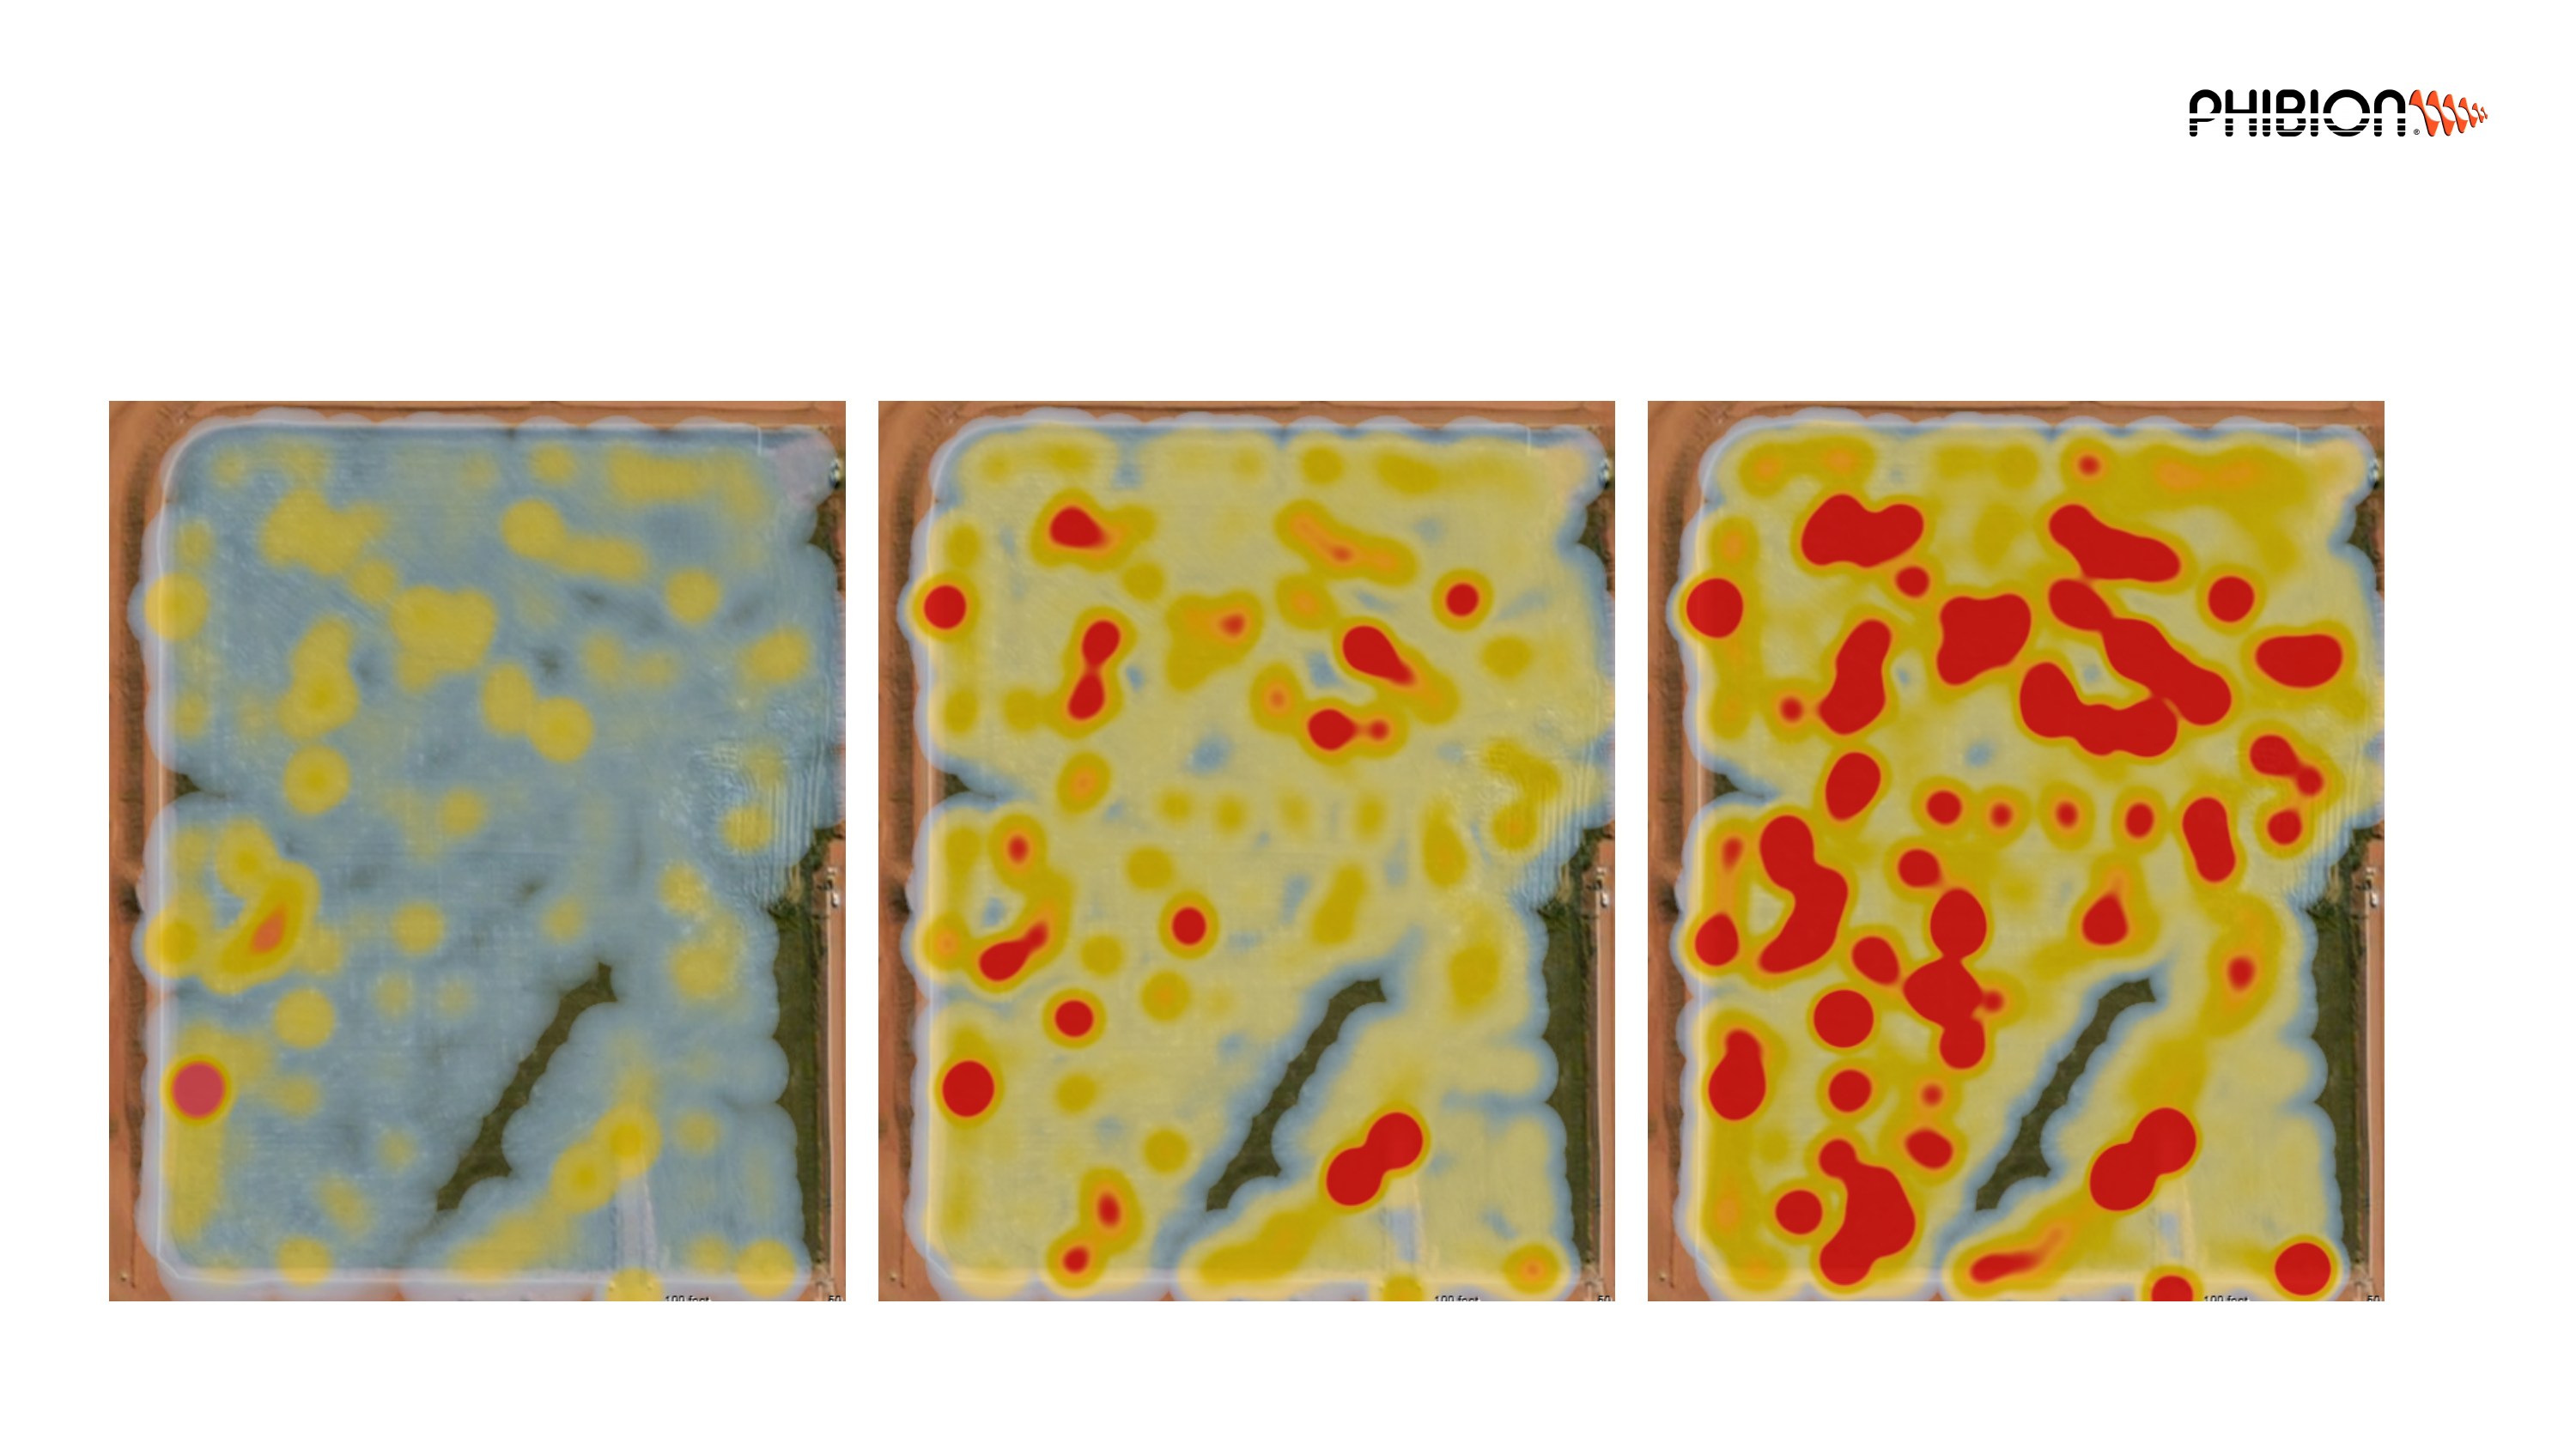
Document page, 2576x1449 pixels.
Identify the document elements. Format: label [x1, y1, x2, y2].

picture [2190, 89, 2488, 136]
picture [878, 401, 1616, 1302]
picture [1647, 401, 2385, 1302]
picture [108, 401, 847, 1302]
